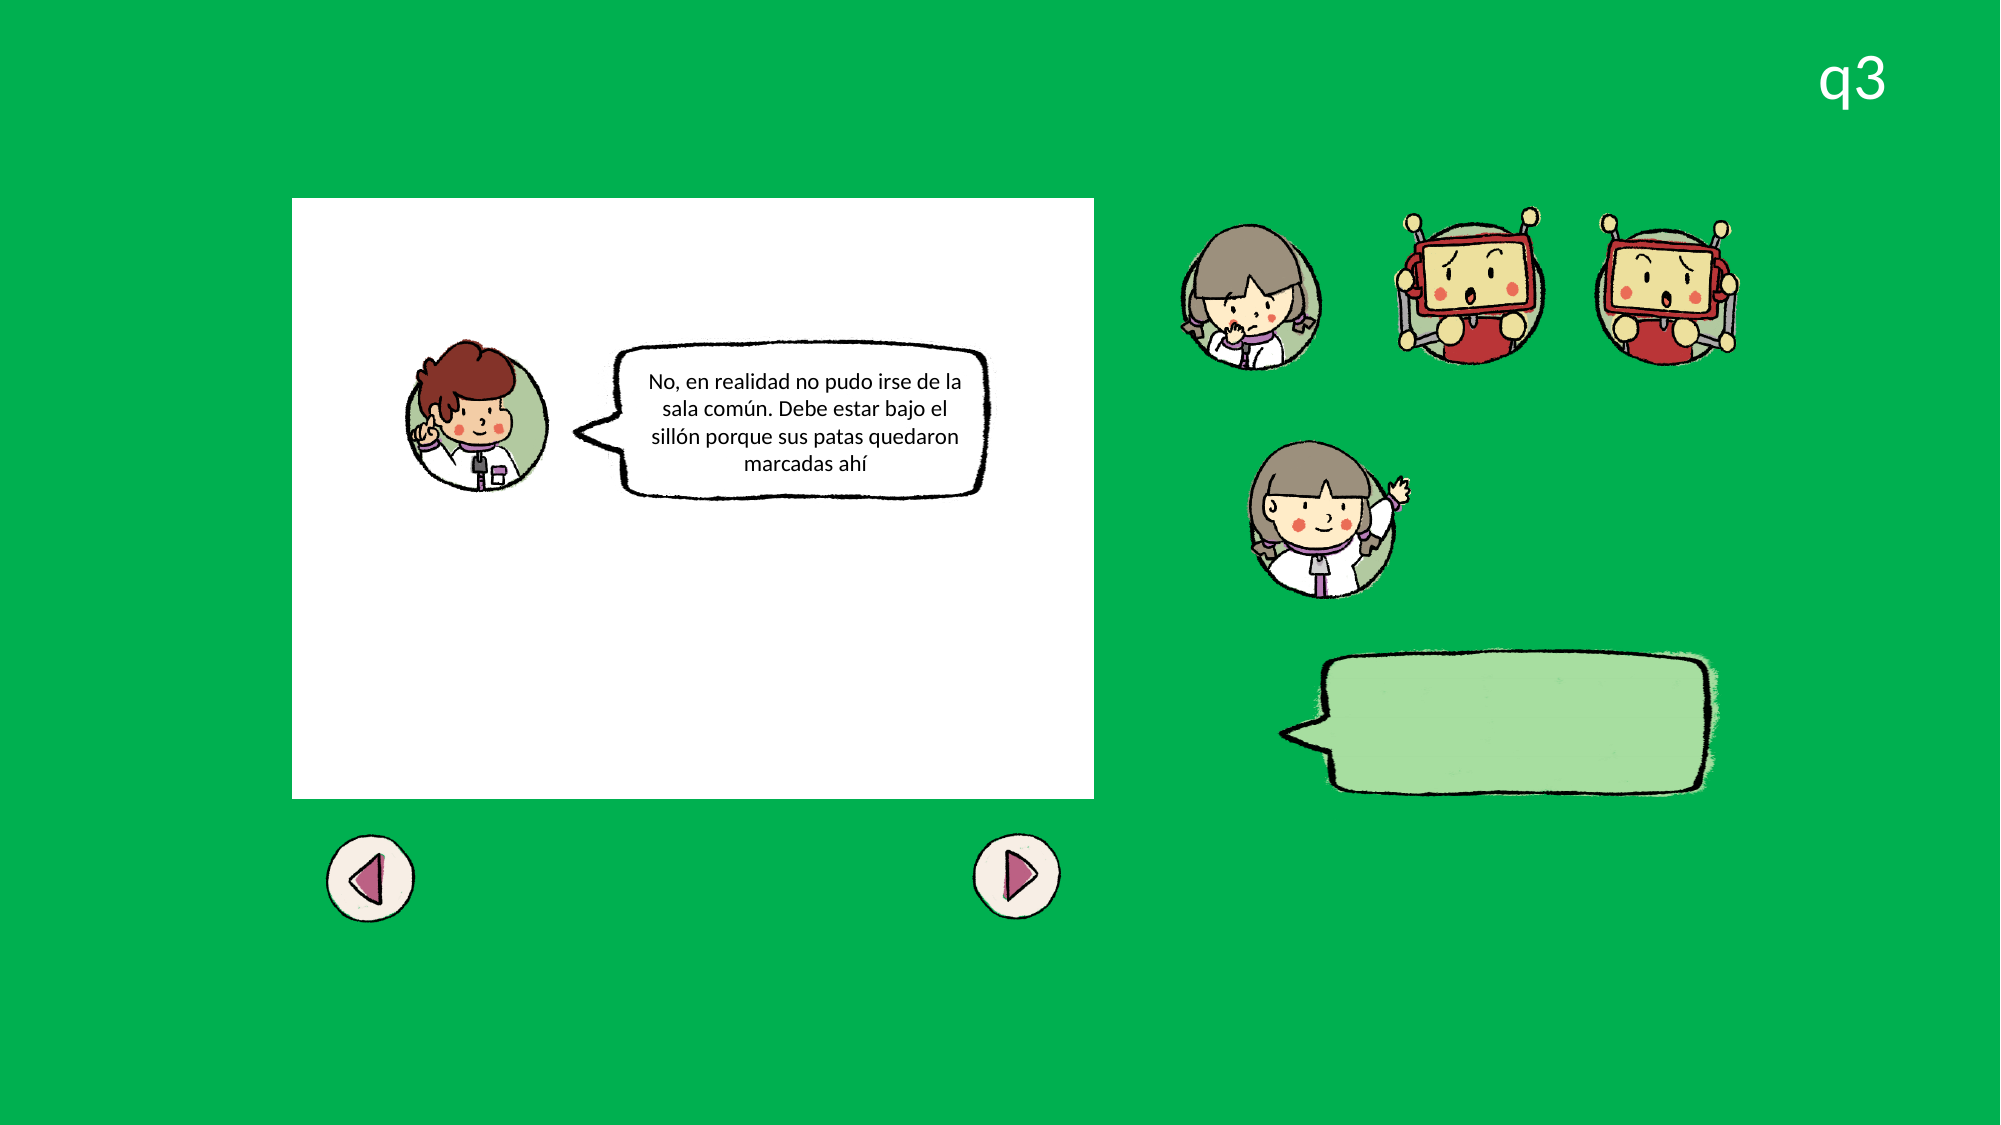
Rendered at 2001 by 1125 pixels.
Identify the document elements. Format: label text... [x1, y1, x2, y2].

text_box q3 [1803, 25, 1914, 121]
picture [1232, 438, 1772, 834]
picture [1385, 206, 1562, 384]
picture [971, 832, 1062, 922]
picture [291, 198, 1094, 799]
picture [1164, 215, 1338, 389]
picture [324, 833, 416, 925]
picture [1578, 213, 1748, 384]
